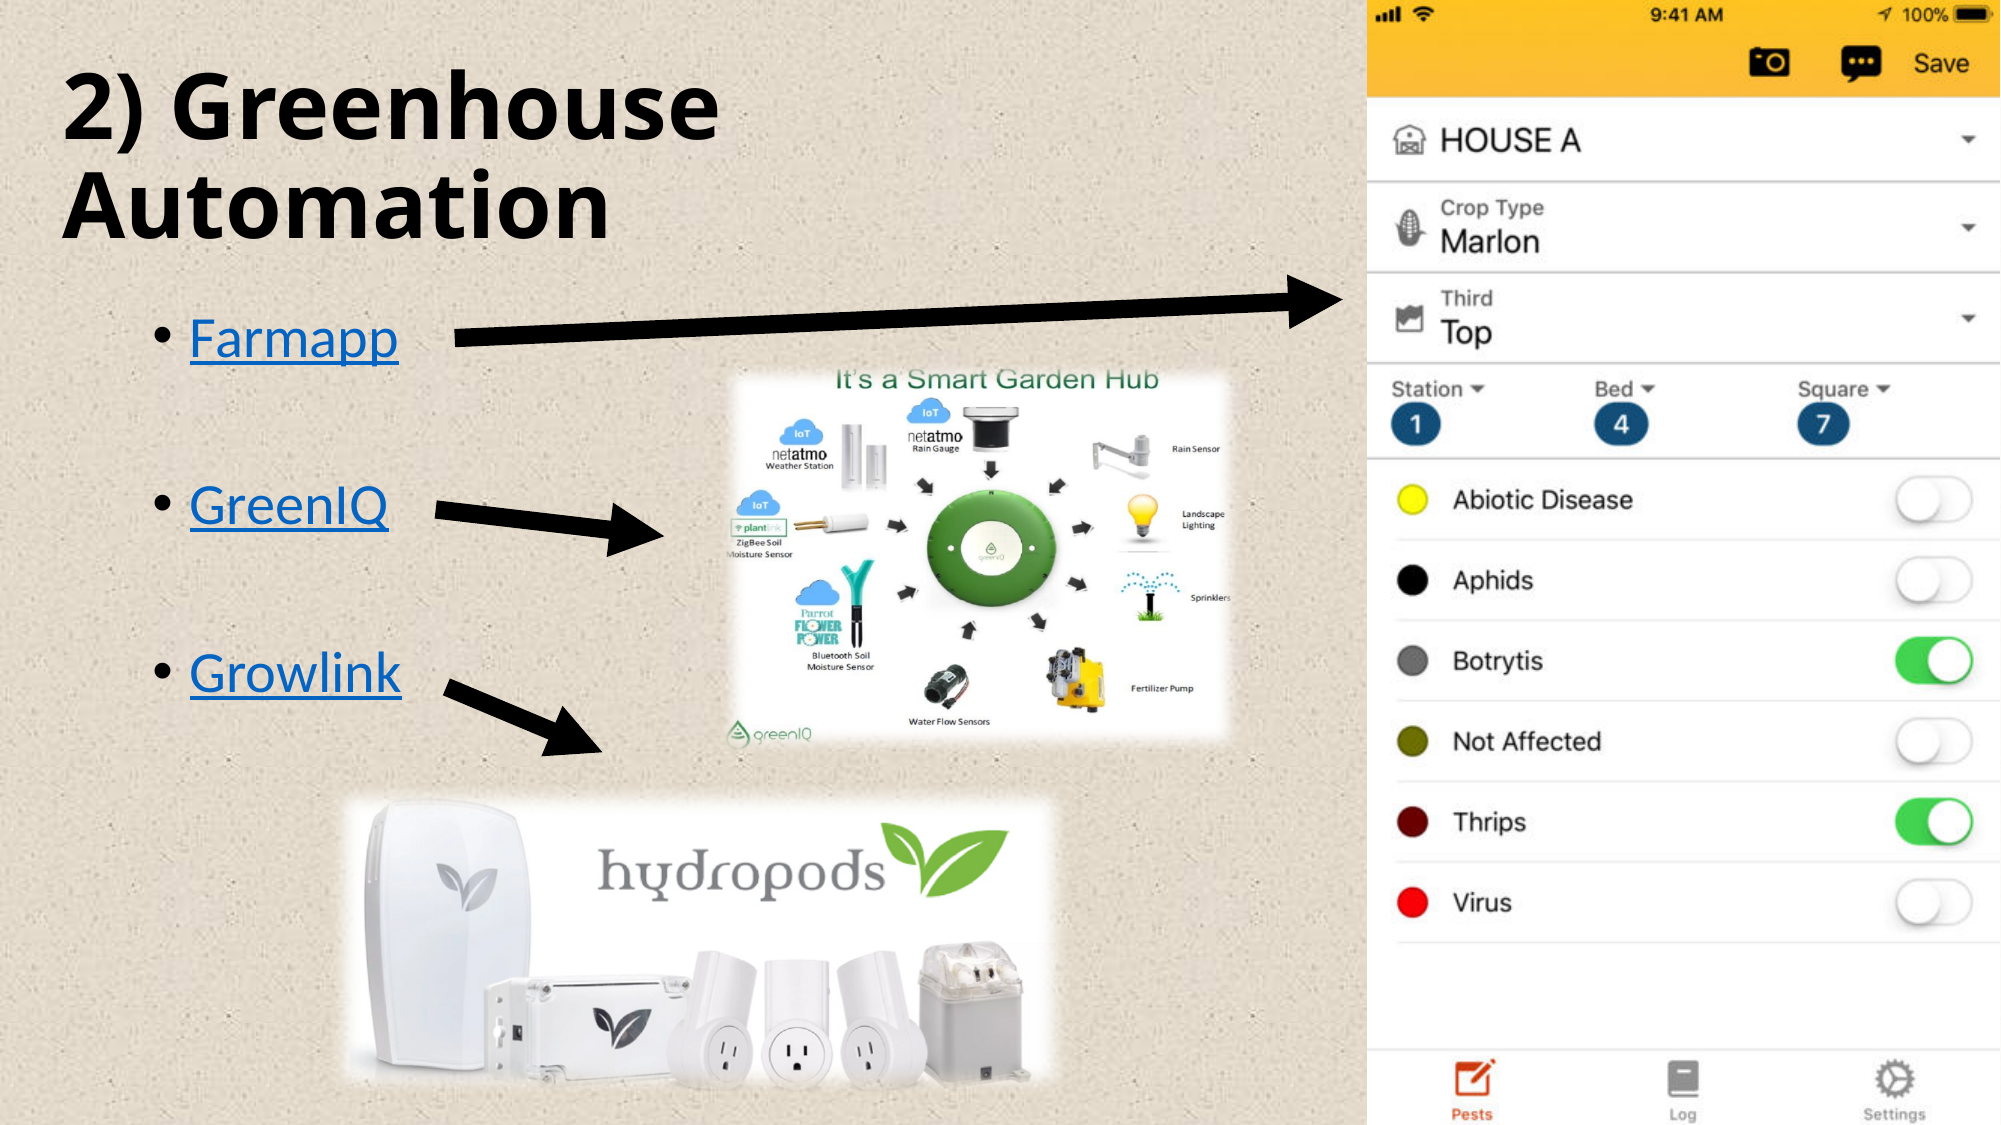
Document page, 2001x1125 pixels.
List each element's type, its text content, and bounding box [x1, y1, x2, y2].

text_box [454, 299, 1343, 339]
list Farmapp GreenIQ Growlink [137, 299, 1367, 1014]
picture [0, 0, 2001, 1125]
title 2) Greenhouse Automation [47, 41, 1167, 278]
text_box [435, 509, 665, 537]
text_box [446, 686, 603, 753]
